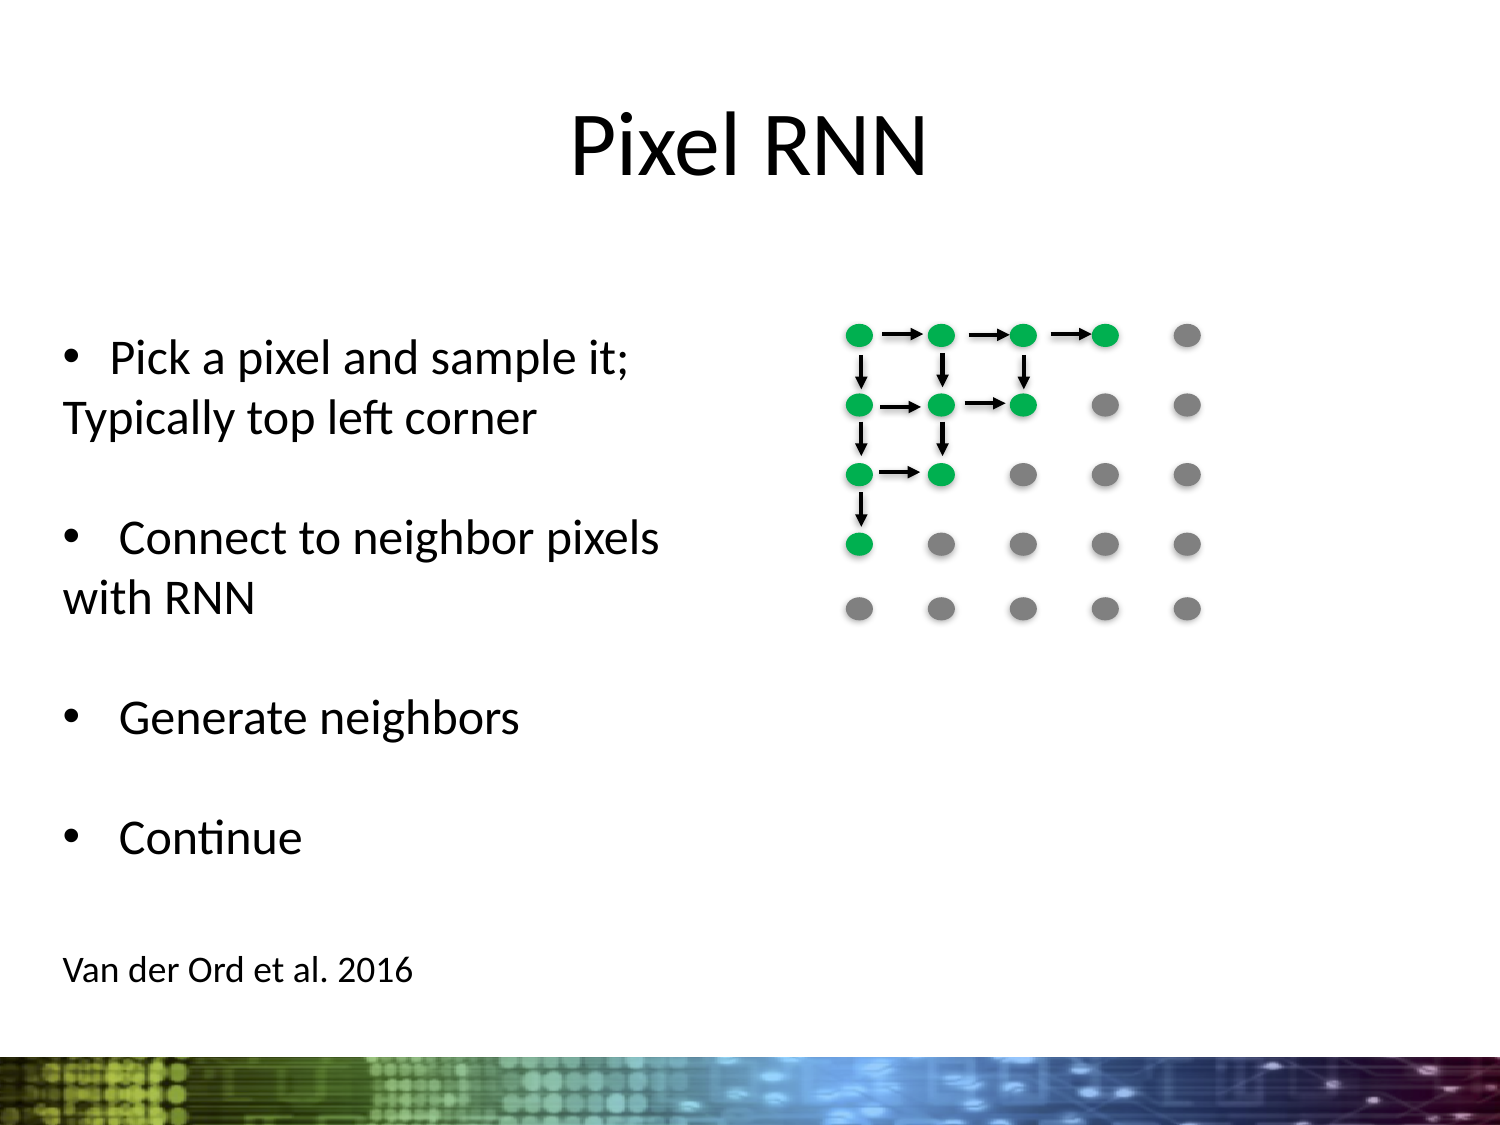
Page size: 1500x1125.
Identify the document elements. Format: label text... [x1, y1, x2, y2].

title Pixel RNN [75, 45, 1425, 233]
text_box [845, 532, 874, 557]
text_box [1090, 462, 1120, 487]
text_box [1090, 392, 1120, 418]
text_box [1009, 393, 1038, 418]
text_box [1172, 596, 1202, 622]
text_box [1009, 531, 1038, 557]
text_box [927, 323, 956, 348]
text_box [1090, 596, 1120, 622]
text_box Pick a pixel and sample it; Typically top left corner Connect to neighbor pixels with RNN Generate neighbors Continue [48, 317, 687, 933]
text_box [1091, 323, 1120, 348]
picture [0, 1057, 1500, 1125]
text_box [845, 596, 874, 622]
text_box [1172, 323, 1202, 348]
text_box [1172, 392, 1202, 418]
text_box [927, 392, 956, 418]
text_box [845, 462, 874, 487]
text_box [845, 393, 874, 418]
text_box [1009, 462, 1038, 487]
text_box [1090, 531, 1120, 557]
text_box [845, 323, 874, 348]
text_box [1172, 531, 1202, 557]
text_box [927, 596, 956, 622]
text_box [927, 531, 956, 557]
text_box [1172, 462, 1202, 487]
text_box [927, 462, 956, 487]
text_box [1009, 323, 1038, 348]
text_box [1009, 596, 1038, 622]
text_box Van der Ord et al. 2016 [48, 937, 429, 998]
